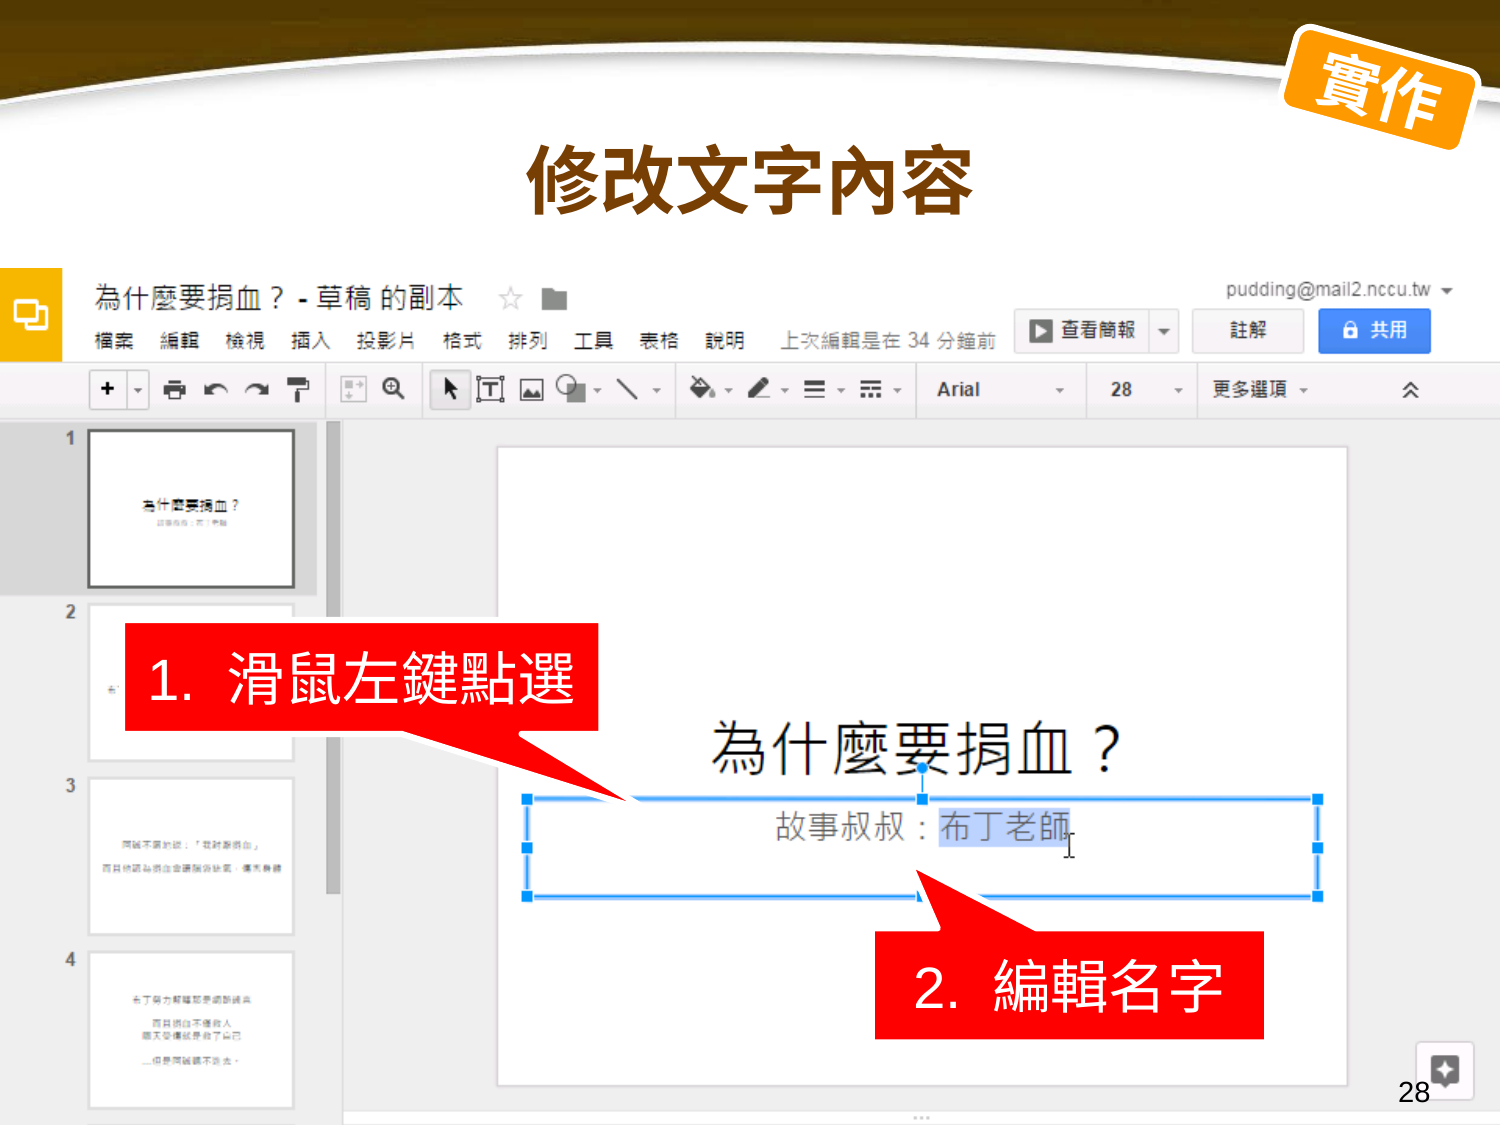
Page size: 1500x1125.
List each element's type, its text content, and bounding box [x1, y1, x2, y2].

picture [0, 0, 1500, 1125]
title 修改文字內容 [51, 112, 1449, 246]
text_box 實作 [1280, 26, 1479, 153]
